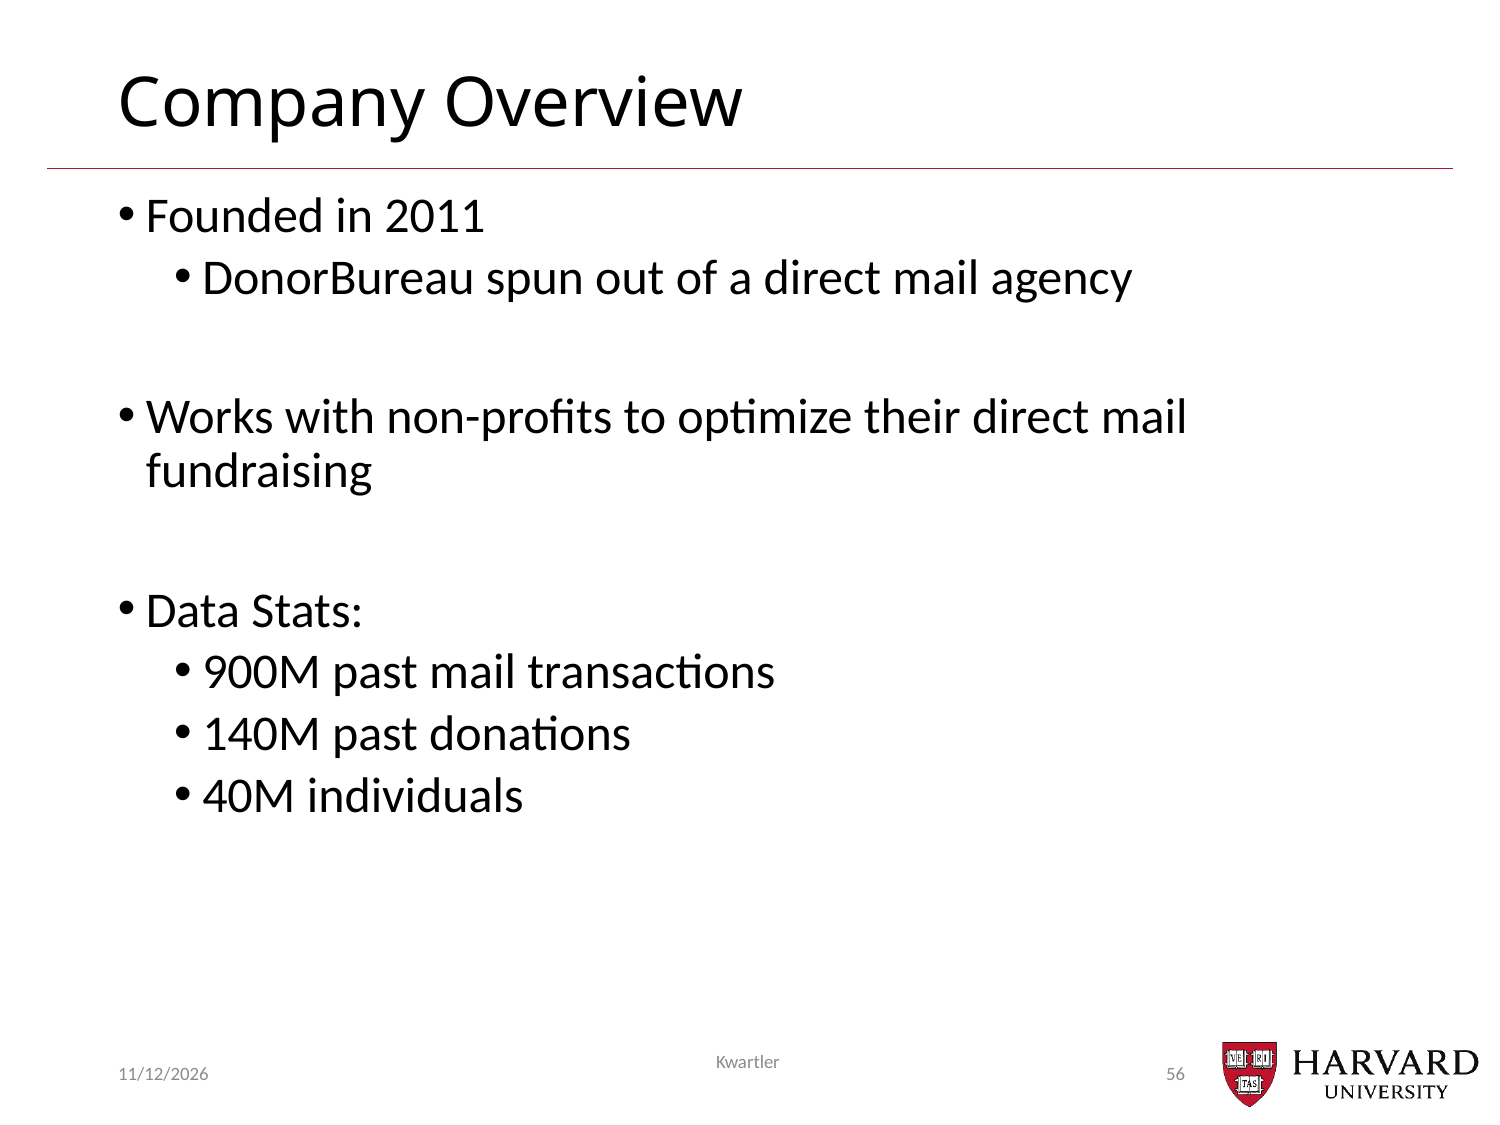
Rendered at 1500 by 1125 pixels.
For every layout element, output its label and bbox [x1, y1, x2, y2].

slide_number [1059, 1042, 1200, 1103]
slide_number [103, 1042, 441, 1103]
picture [1200, 1024, 1500, 1125]
text_box [496, 1042, 1004, 1103]
title [103, 59, 1397, 157]
text_box [103, 182, 1397, 1023]
